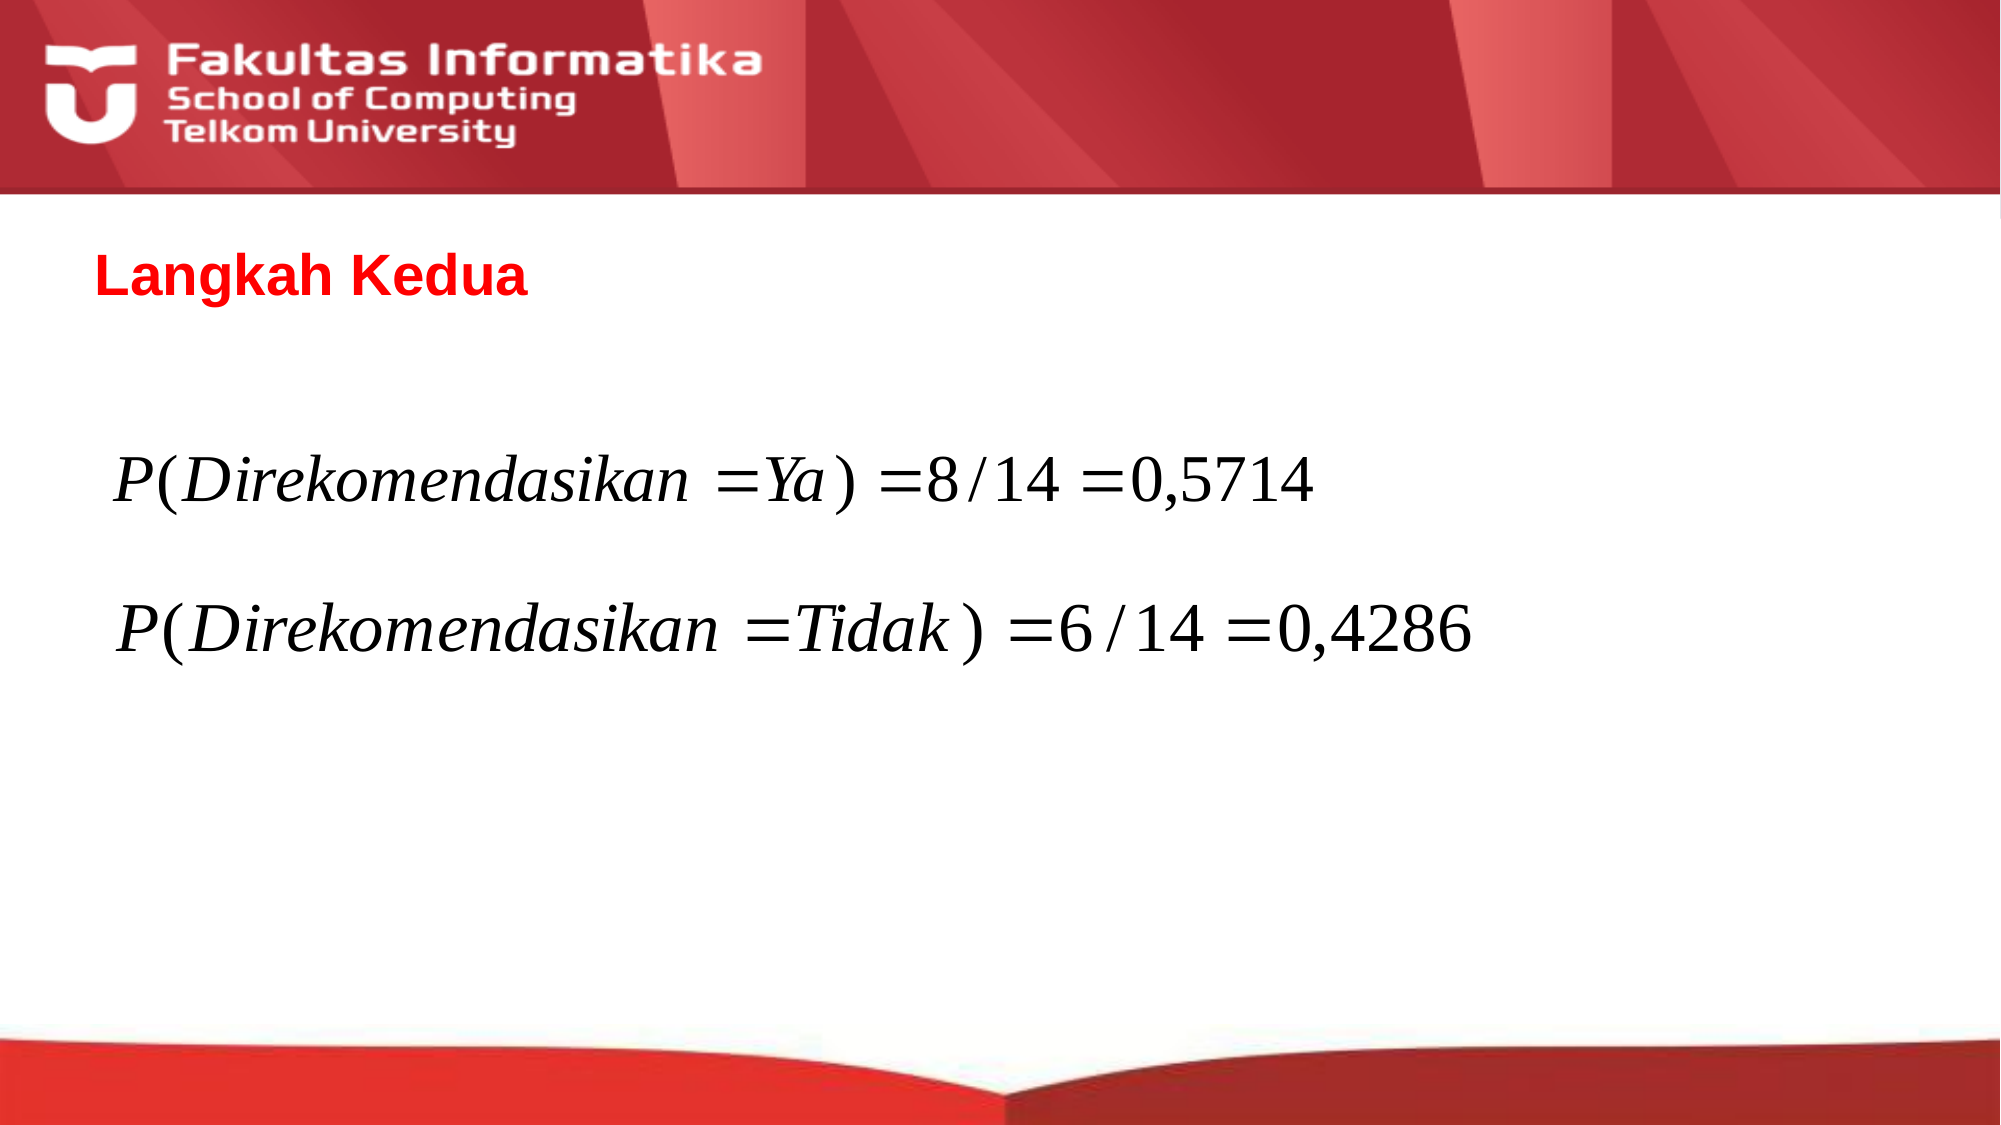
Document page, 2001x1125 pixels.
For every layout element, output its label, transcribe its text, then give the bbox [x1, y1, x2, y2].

title Langkah Kedua [79, 219, 1901, 325]
picture [0, 0, 2001, 1125]
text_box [100, 439, 1327, 529]
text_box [103, 586, 1487, 681]
